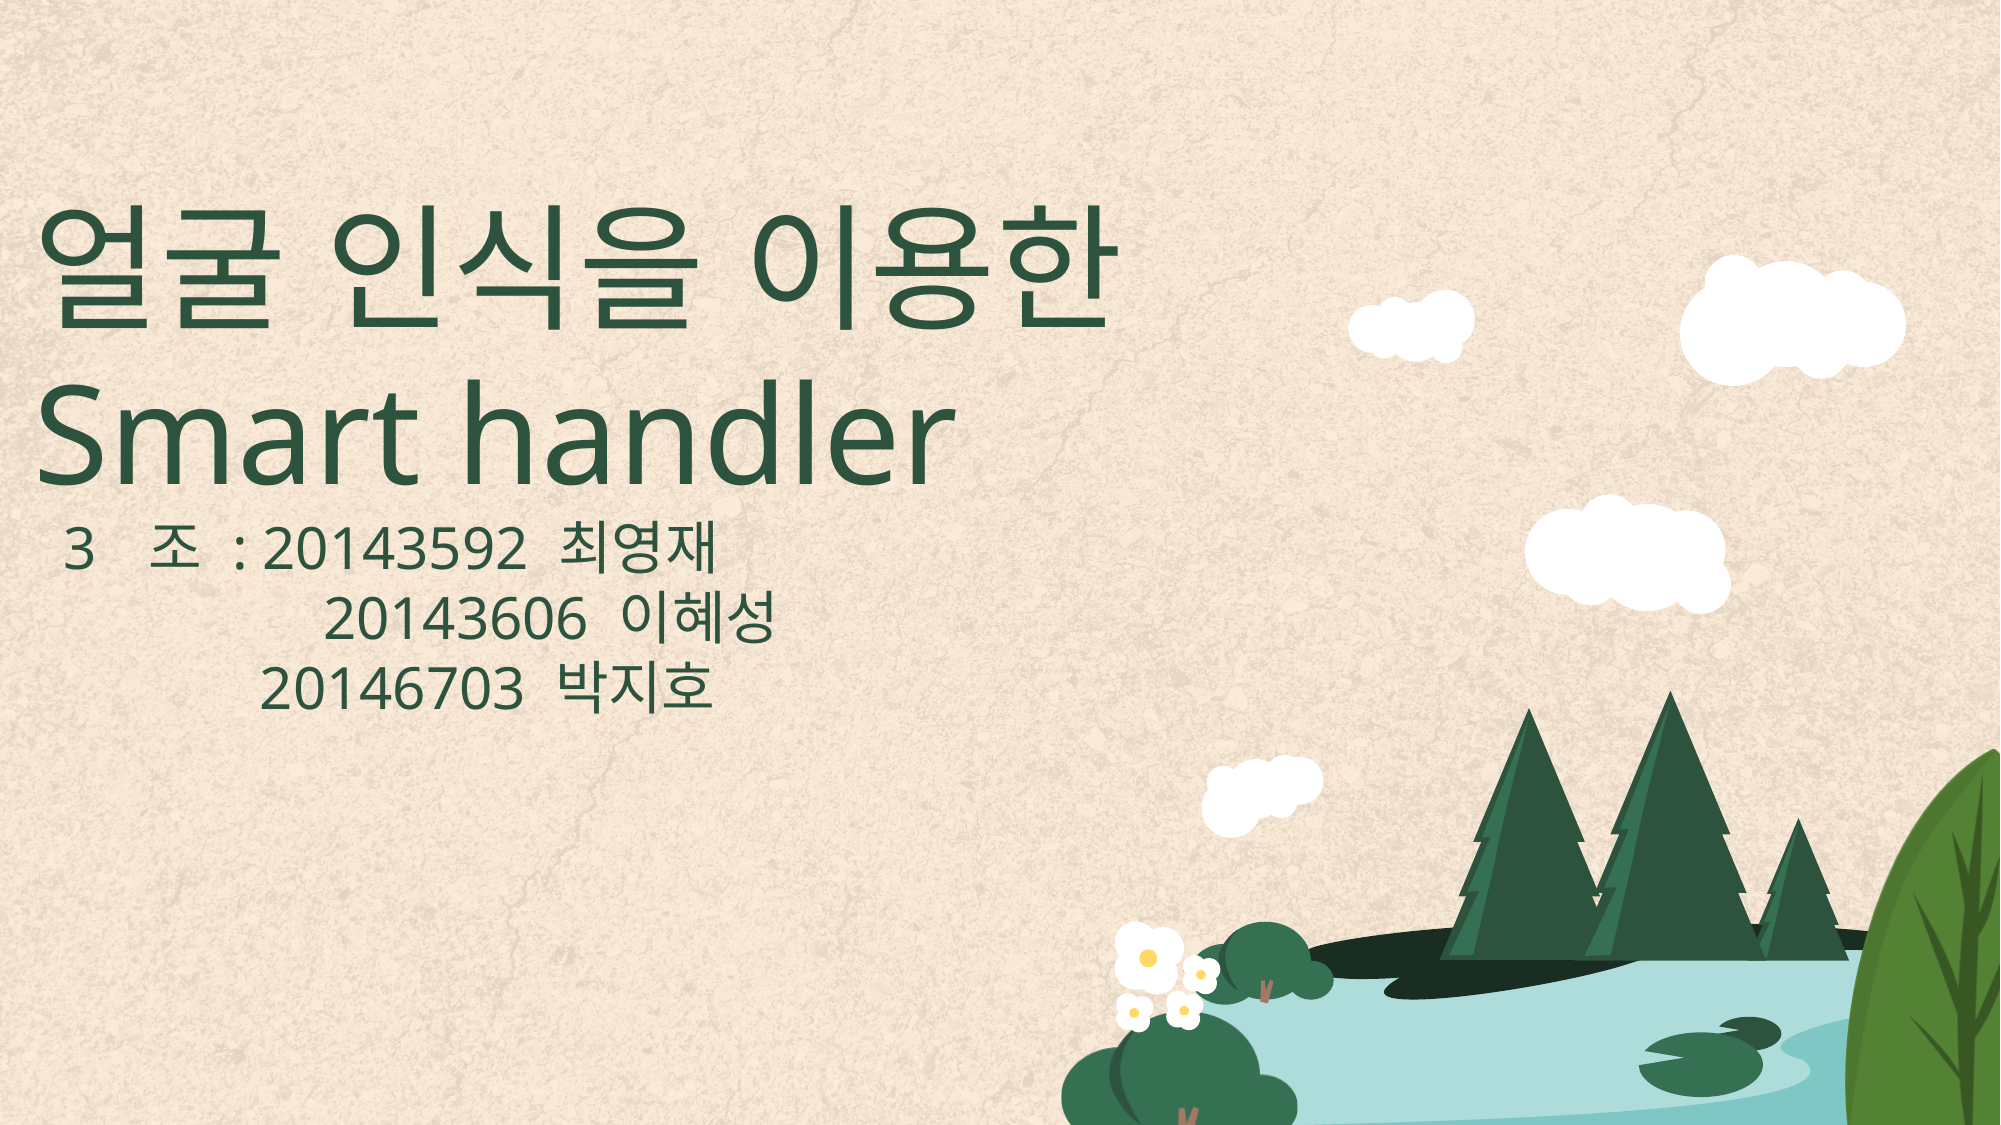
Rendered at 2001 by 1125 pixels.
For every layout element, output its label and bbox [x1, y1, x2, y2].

text_box [1439, 690, 1850, 961]
text_box [1116, 993, 1154, 1033]
text_box [1679, 254, 1907, 386]
text_box [1197, 754, 1325, 828]
text_box [1182, 955, 1221, 995]
text_box [1189, 921, 1334, 1005]
text_box [1114, 921, 1185, 995]
text_box [1525, 493, 1729, 619]
text_box [1348, 291, 1476, 366]
text_box [1166, 990, 1204, 1031]
picture [0, 0, 2000, 1125]
